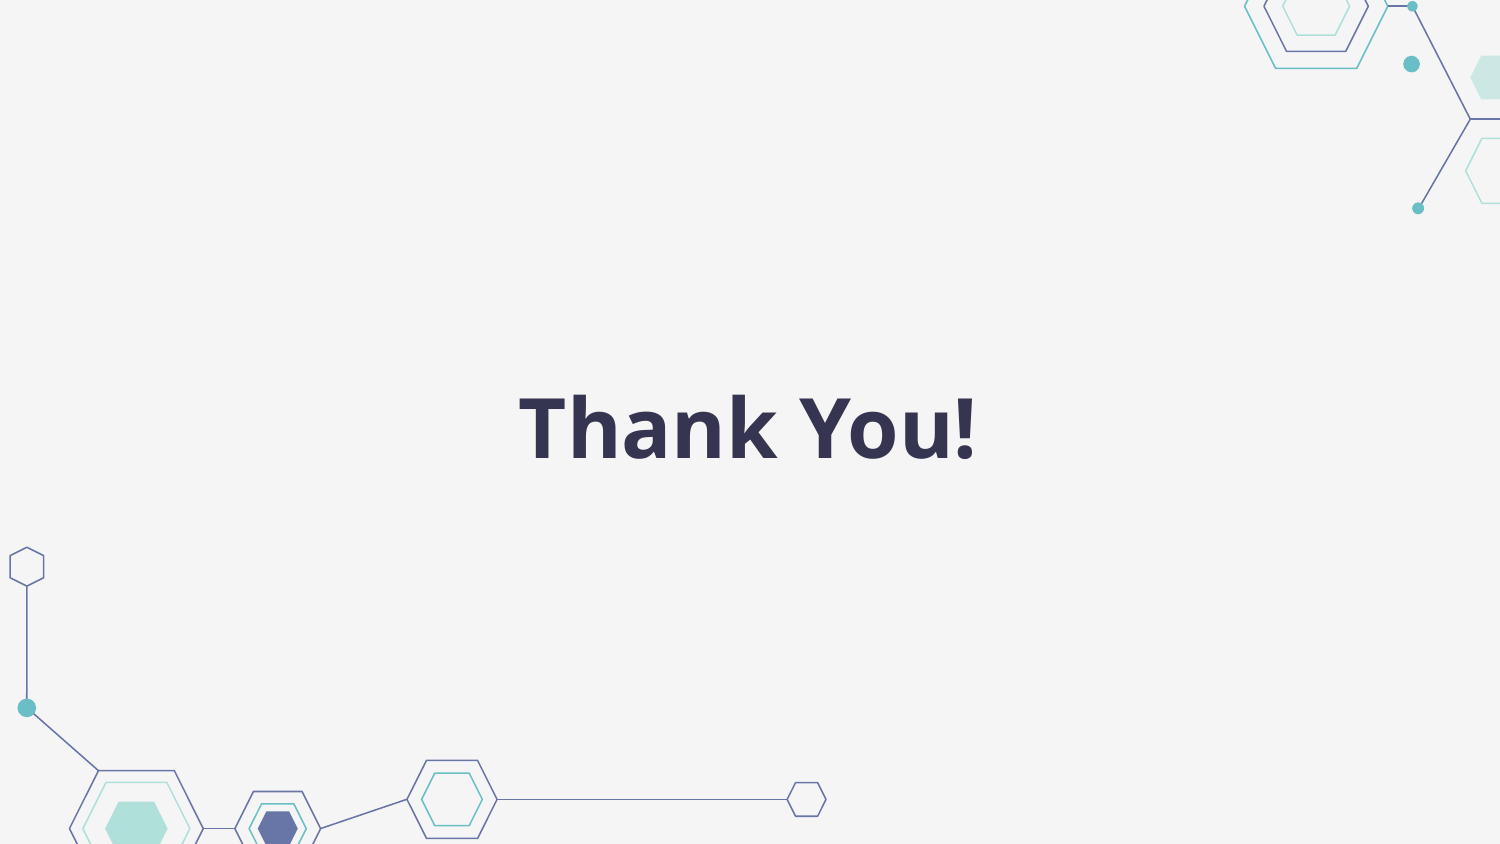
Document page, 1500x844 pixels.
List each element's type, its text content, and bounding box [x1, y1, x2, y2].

title Thank You! [504, 353, 996, 491]
